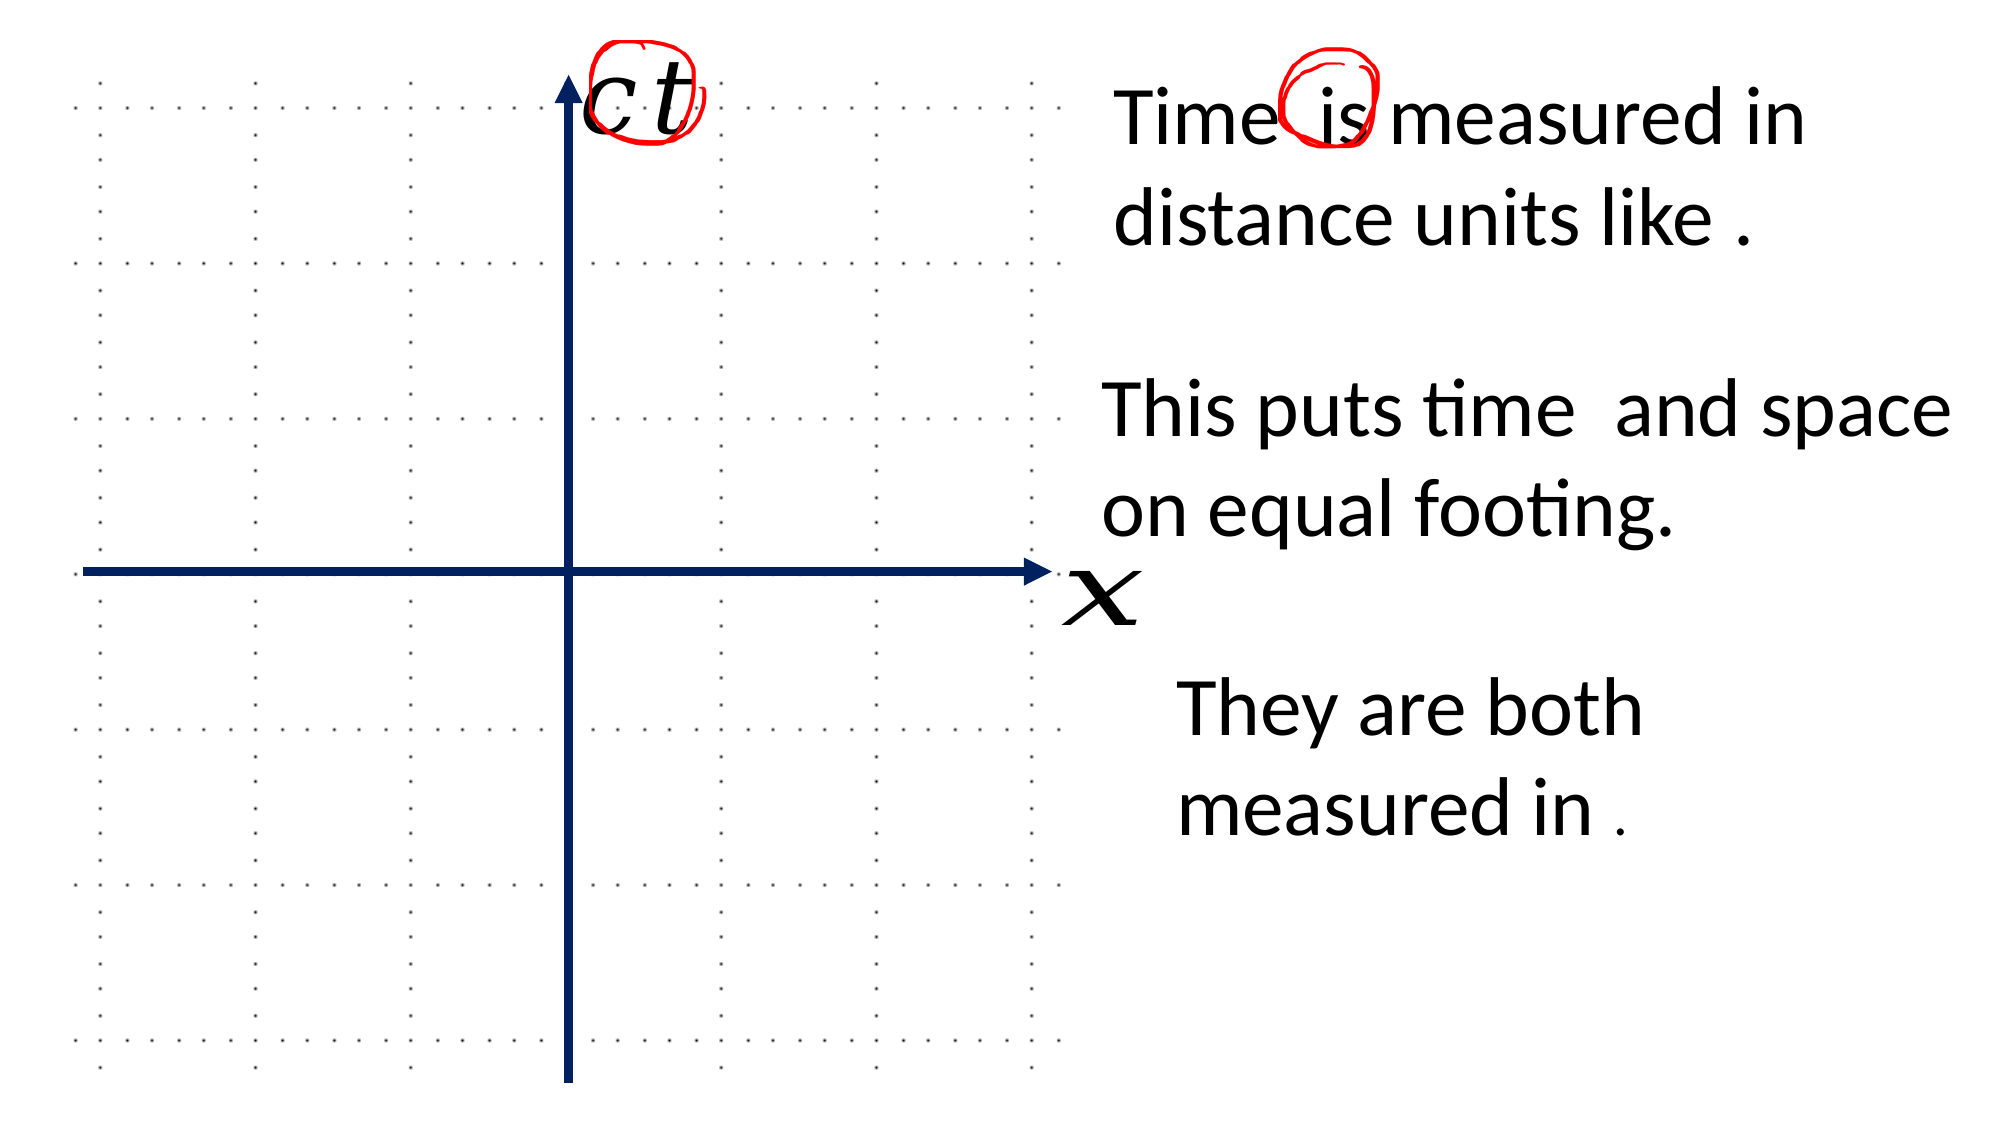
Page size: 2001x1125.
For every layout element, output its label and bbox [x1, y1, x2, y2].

picture [589, 40, 1389, 158]
text_box [63, 41, 1149, 1084]
